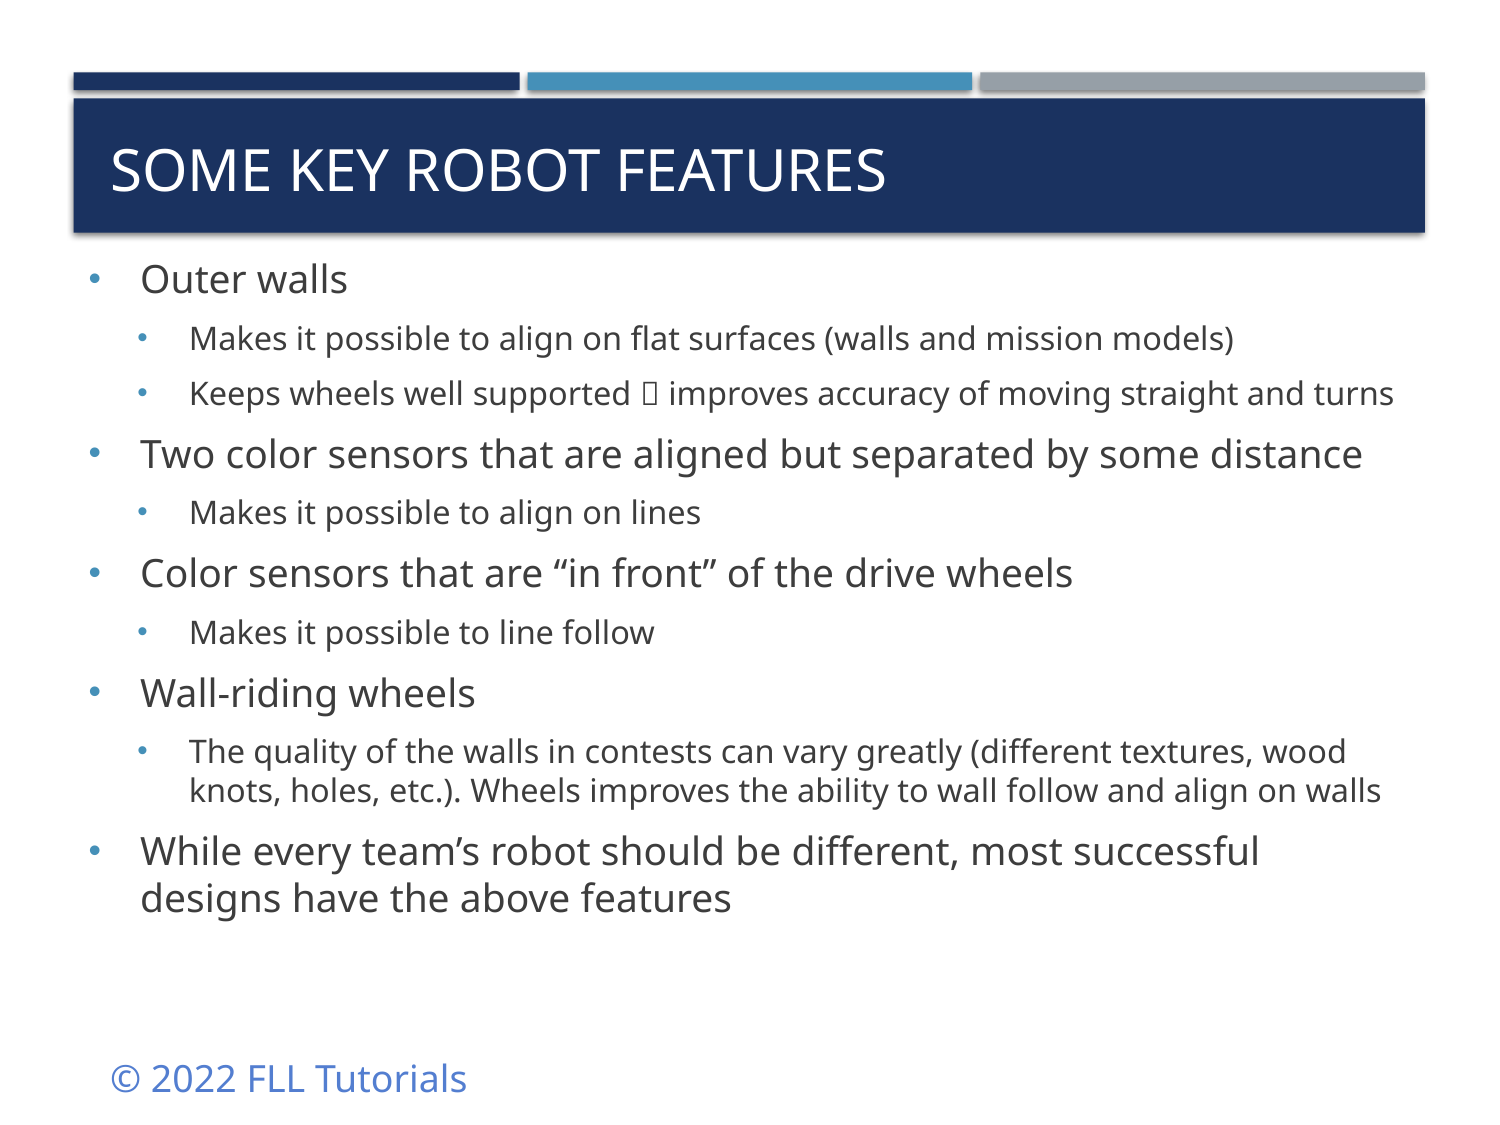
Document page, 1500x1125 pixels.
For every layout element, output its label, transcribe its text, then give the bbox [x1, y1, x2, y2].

footer © 2022 FLL Tutorials [95, 1047, 895, 1108]
title SOME Key Robot Features [95, 112, 1406, 211]
list Outer walls Makes it possible to align on flat surfaces (walls and mission models) Keeps wheels well supported  improves accuracy of moving straight and turns Two color sensors that are aligned but separated by some distance Makes it possible to align on lines Color sensors that are “in front” of the drive wheels Makes it possible to line follow Wall-riding wheels The quality of the walls in contests can vary greatly (different textures, wood knots, holes, etc.). Wheels improves the ability to wall follow and align on walls While every team’s robot should be different, most successful designs have the above features [73, 246, 1425, 962]
